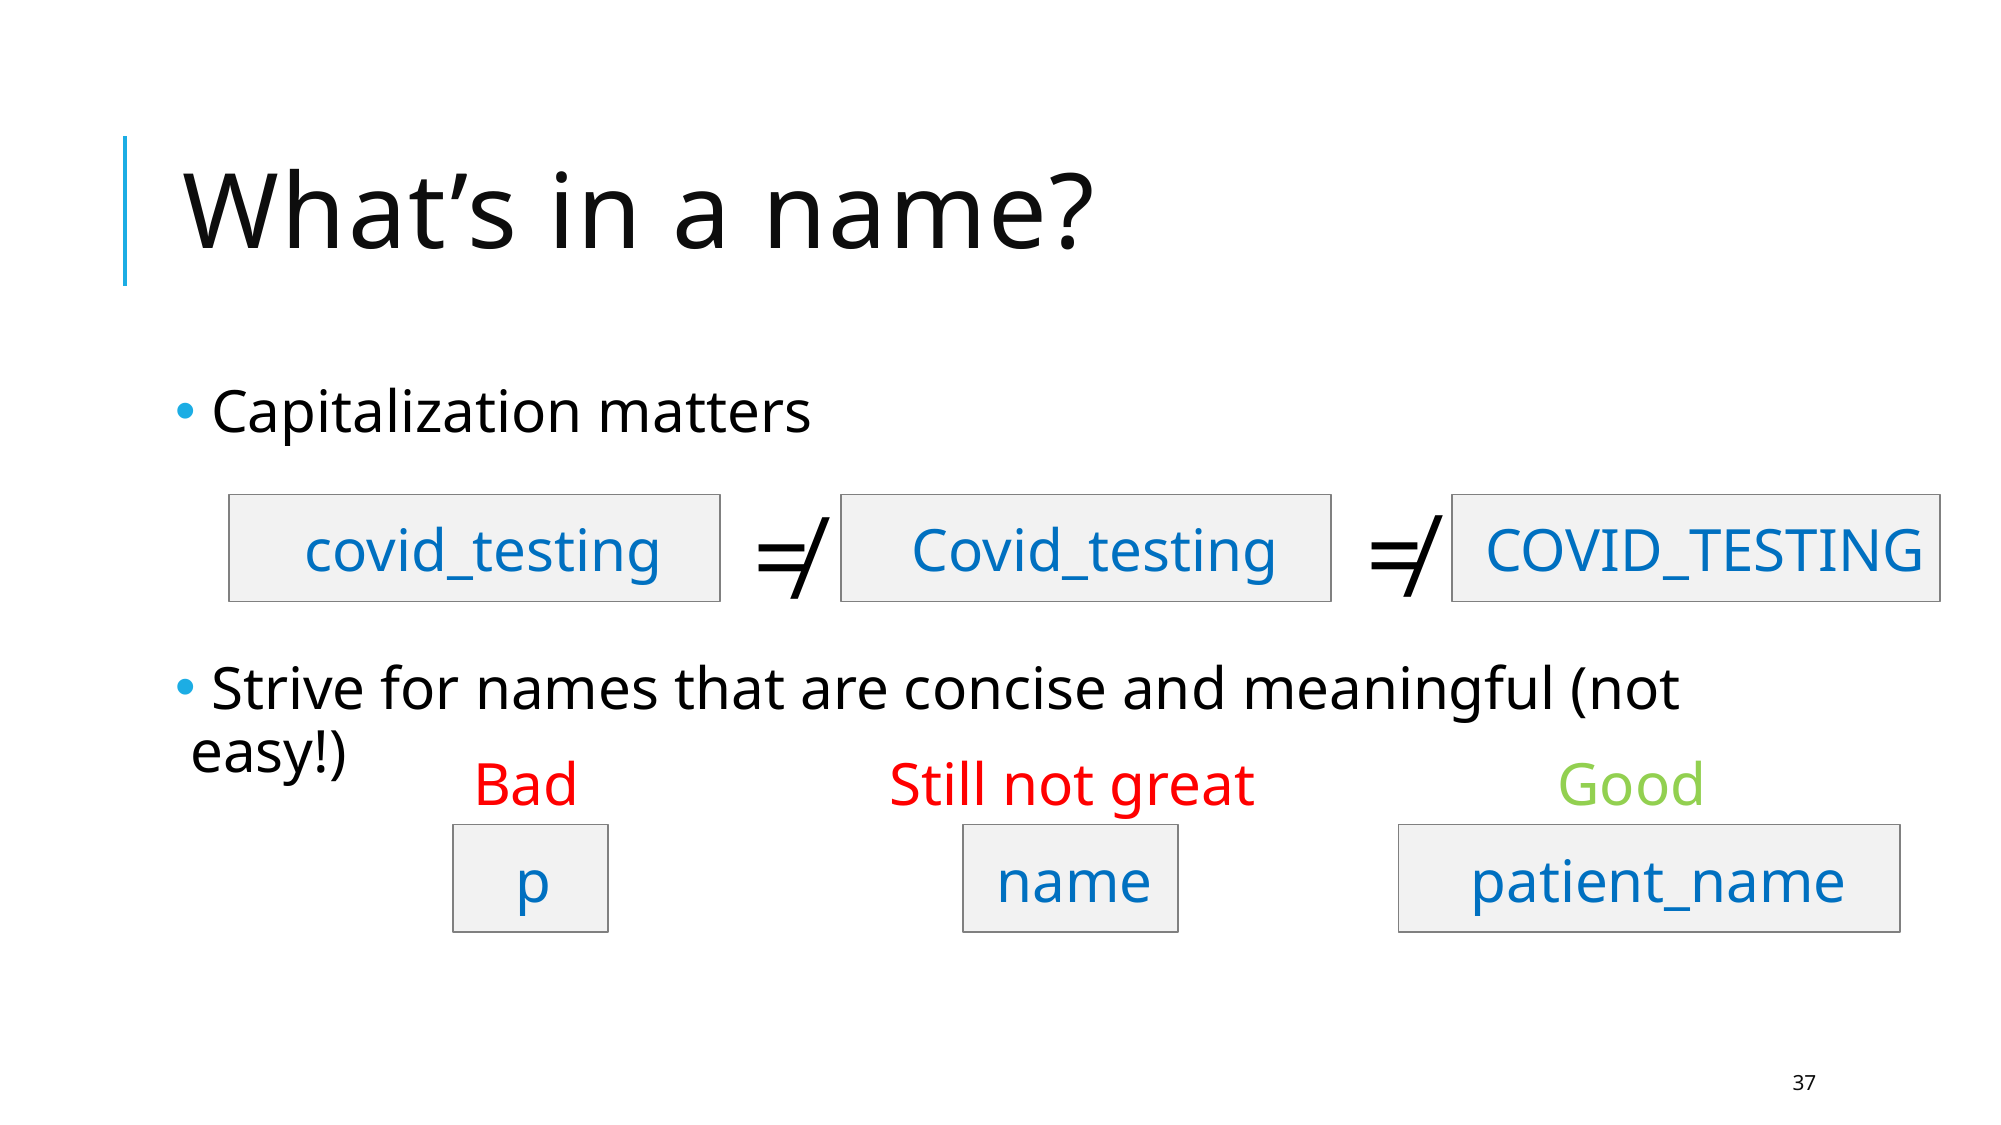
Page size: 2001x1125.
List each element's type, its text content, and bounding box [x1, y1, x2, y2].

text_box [1398, 824, 1910, 993]
text_box ≠ [1276, 483, 1515, 619]
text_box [452, 824, 612, 933]
text_box Good [1526, 739, 1738, 819]
list Capitalization matters Strive for names that are concise and meaningful (not easy!) [168, 375, 1763, 1035]
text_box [840, 494, 1341, 663]
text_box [962, 824, 1182, 933]
title What’s in a name? [168, 96, 1763, 342]
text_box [1451, 494, 1950, 663]
text_box ≠ [663, 485, 902, 621]
text_box Bad [420, 739, 632, 825]
text_box Still not great [852, 739, 1292, 825]
slide_number 37 [1777, 1061, 1938, 1107]
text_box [228, 494, 730, 663]
